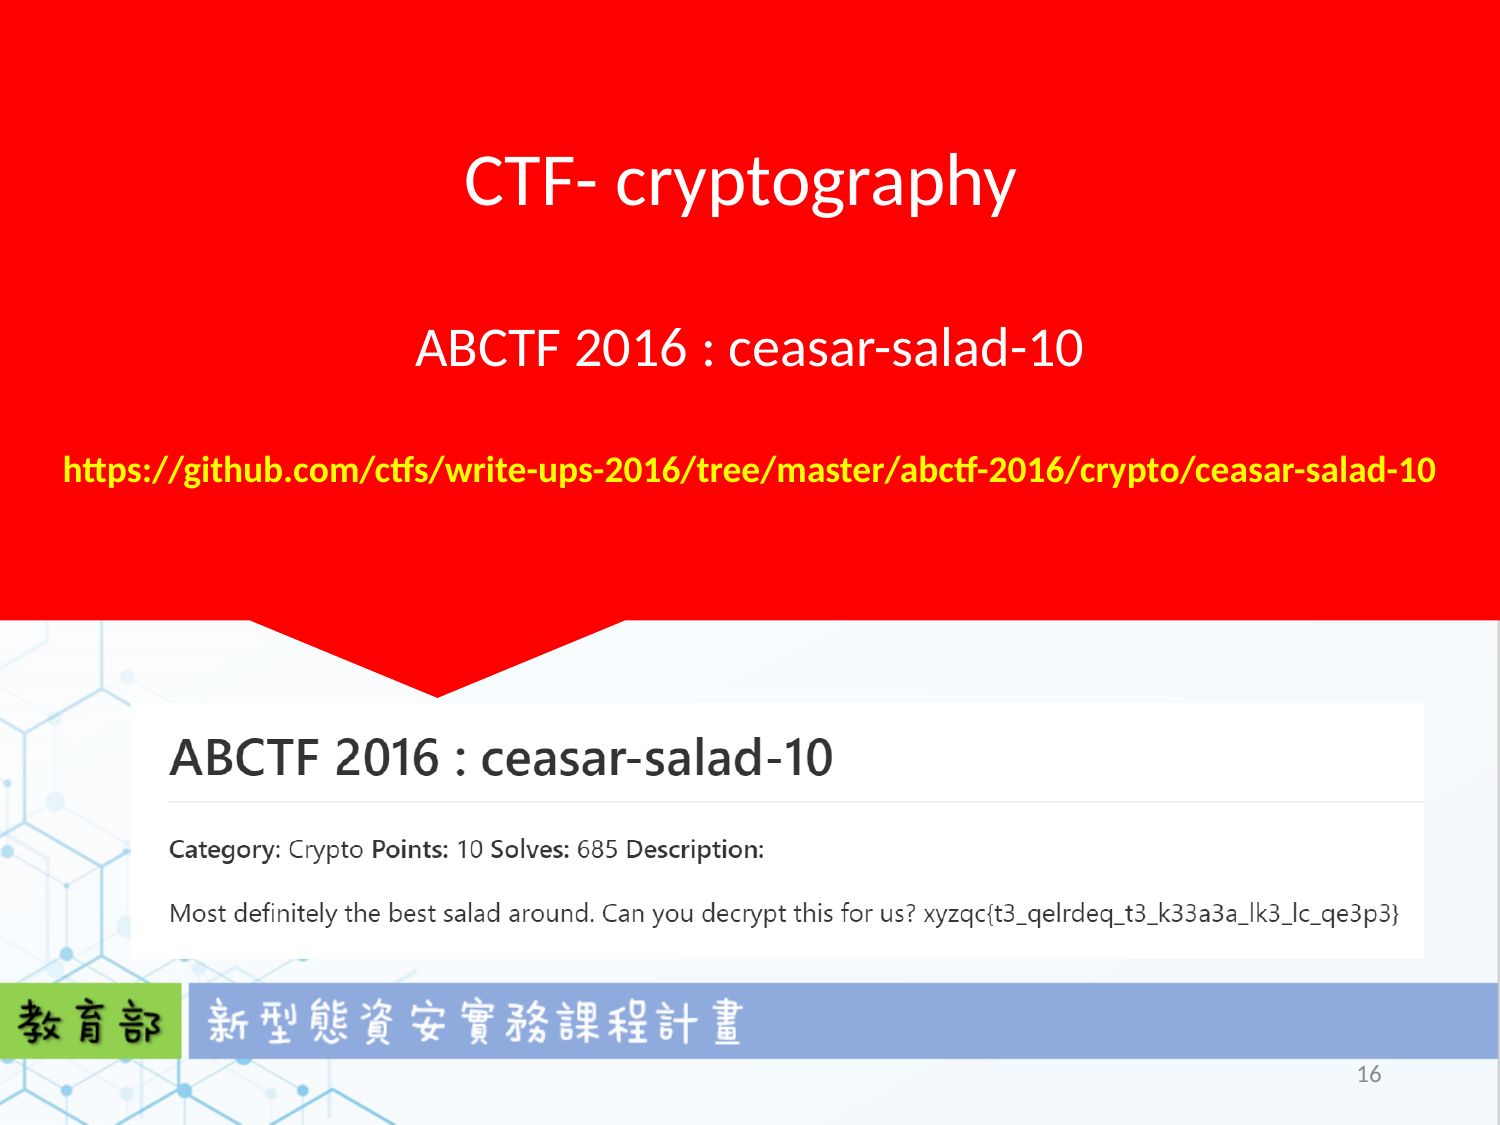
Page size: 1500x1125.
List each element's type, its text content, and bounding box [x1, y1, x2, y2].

text_box CTF- cryptography ABCTF 2016 : ceasar-salad-10 https://github.com/ctfs/write-ups-2016/tree/master/abctf-2016/crypto/ceasar-salad-10 [0, 0, 1500, 700]
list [130, 703, 1425, 960]
picture [0, 622, 1500, 1125]
slide_number 16 [1059, 1042, 1397, 1103]
